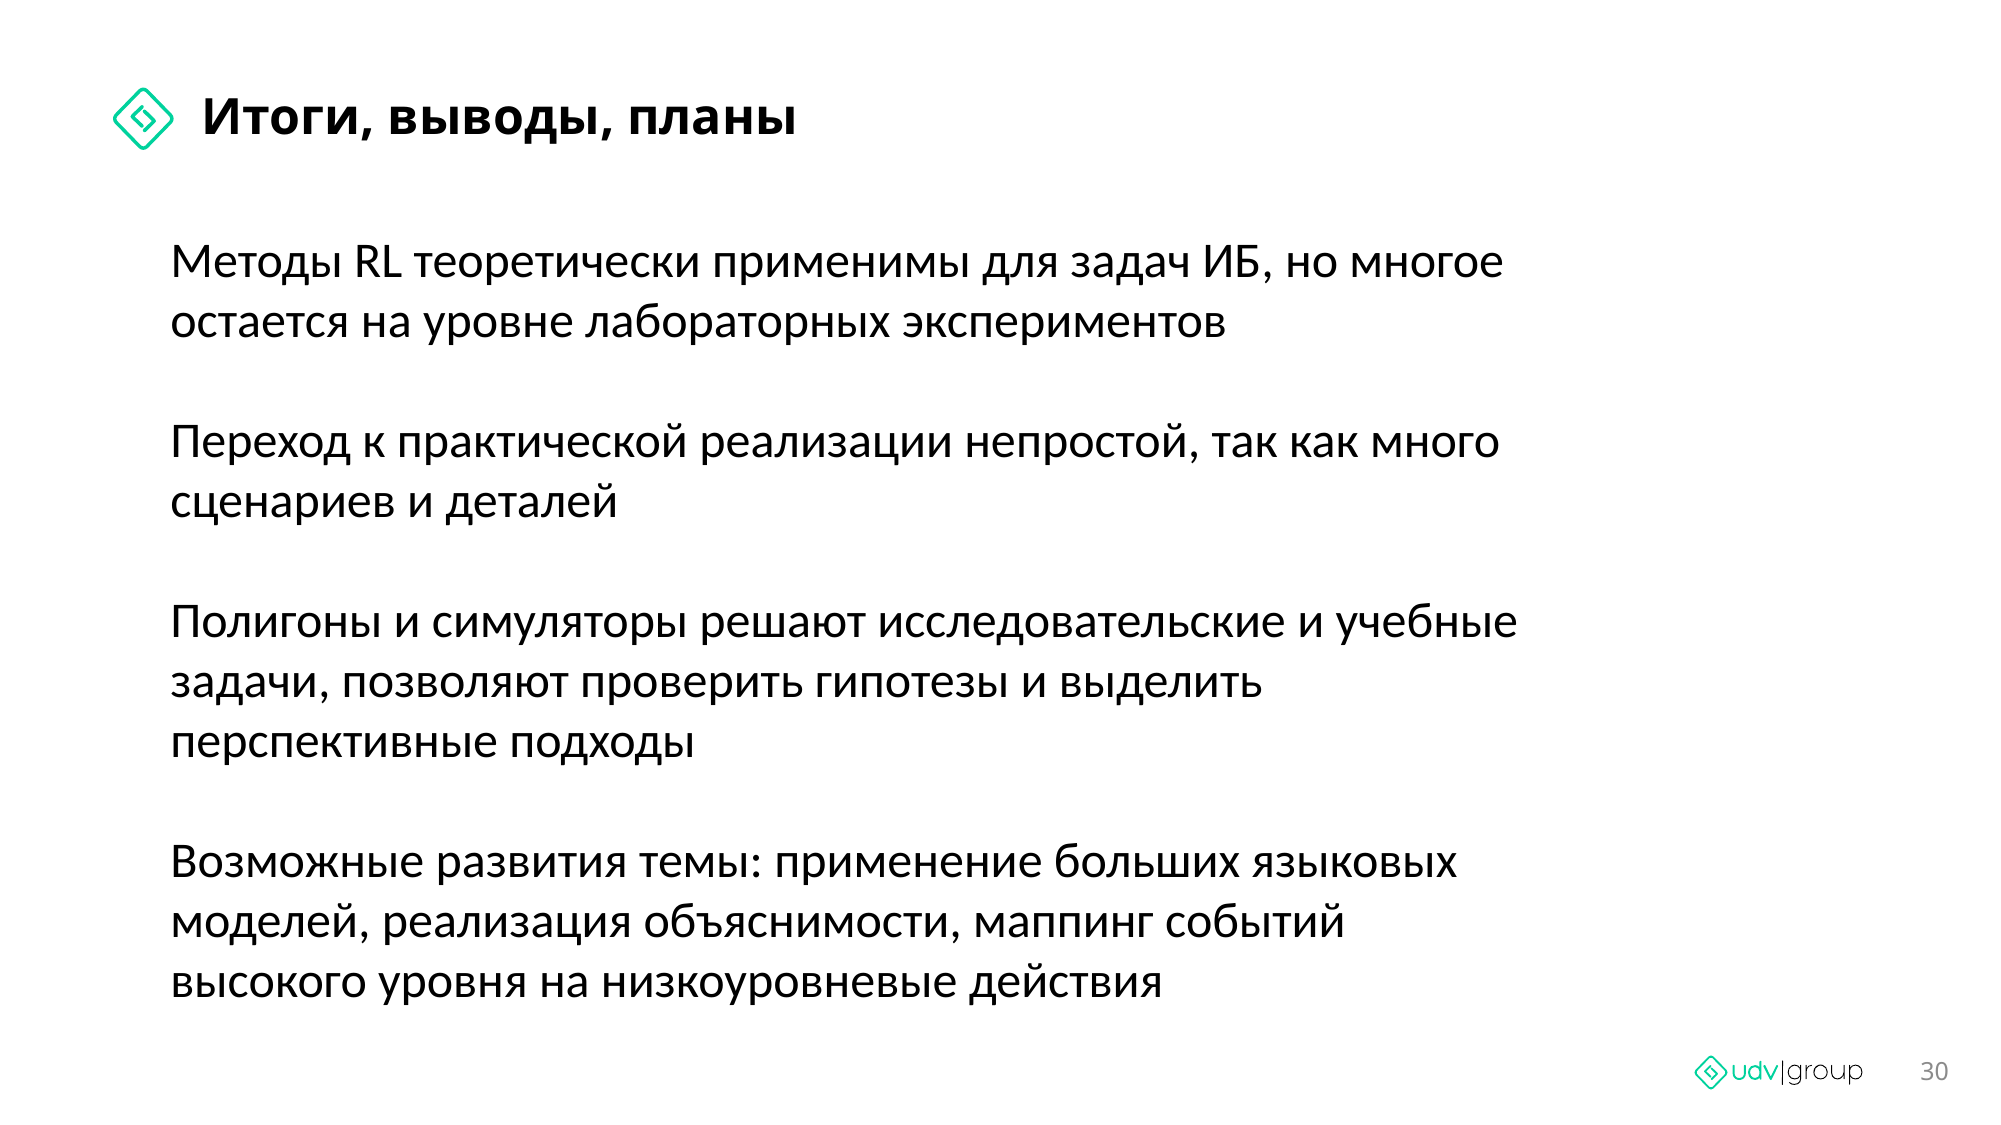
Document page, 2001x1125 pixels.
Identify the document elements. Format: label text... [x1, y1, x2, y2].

title Итоги, выводы, планы [186, 86, 1863, 151]
slide_number 30 [1879, 1042, 1964, 1103]
text_box Методы RL теоретически применимы для задач ИБ, но многое остается на уровне лабораторных экспериментов Переход к практической реализации непростой, так как много сценариев и деталей Полигоны и симуляторы решают исследовательские и учебные задачи, позволяют проверить гипотезы и выделить перспективные подходы Возможные развития темы: применение больших языковых моделей, реализация объяснимости, маппинг событий высокого уровня на низкоуровневые действия [155, 220, 1543, 1015]
